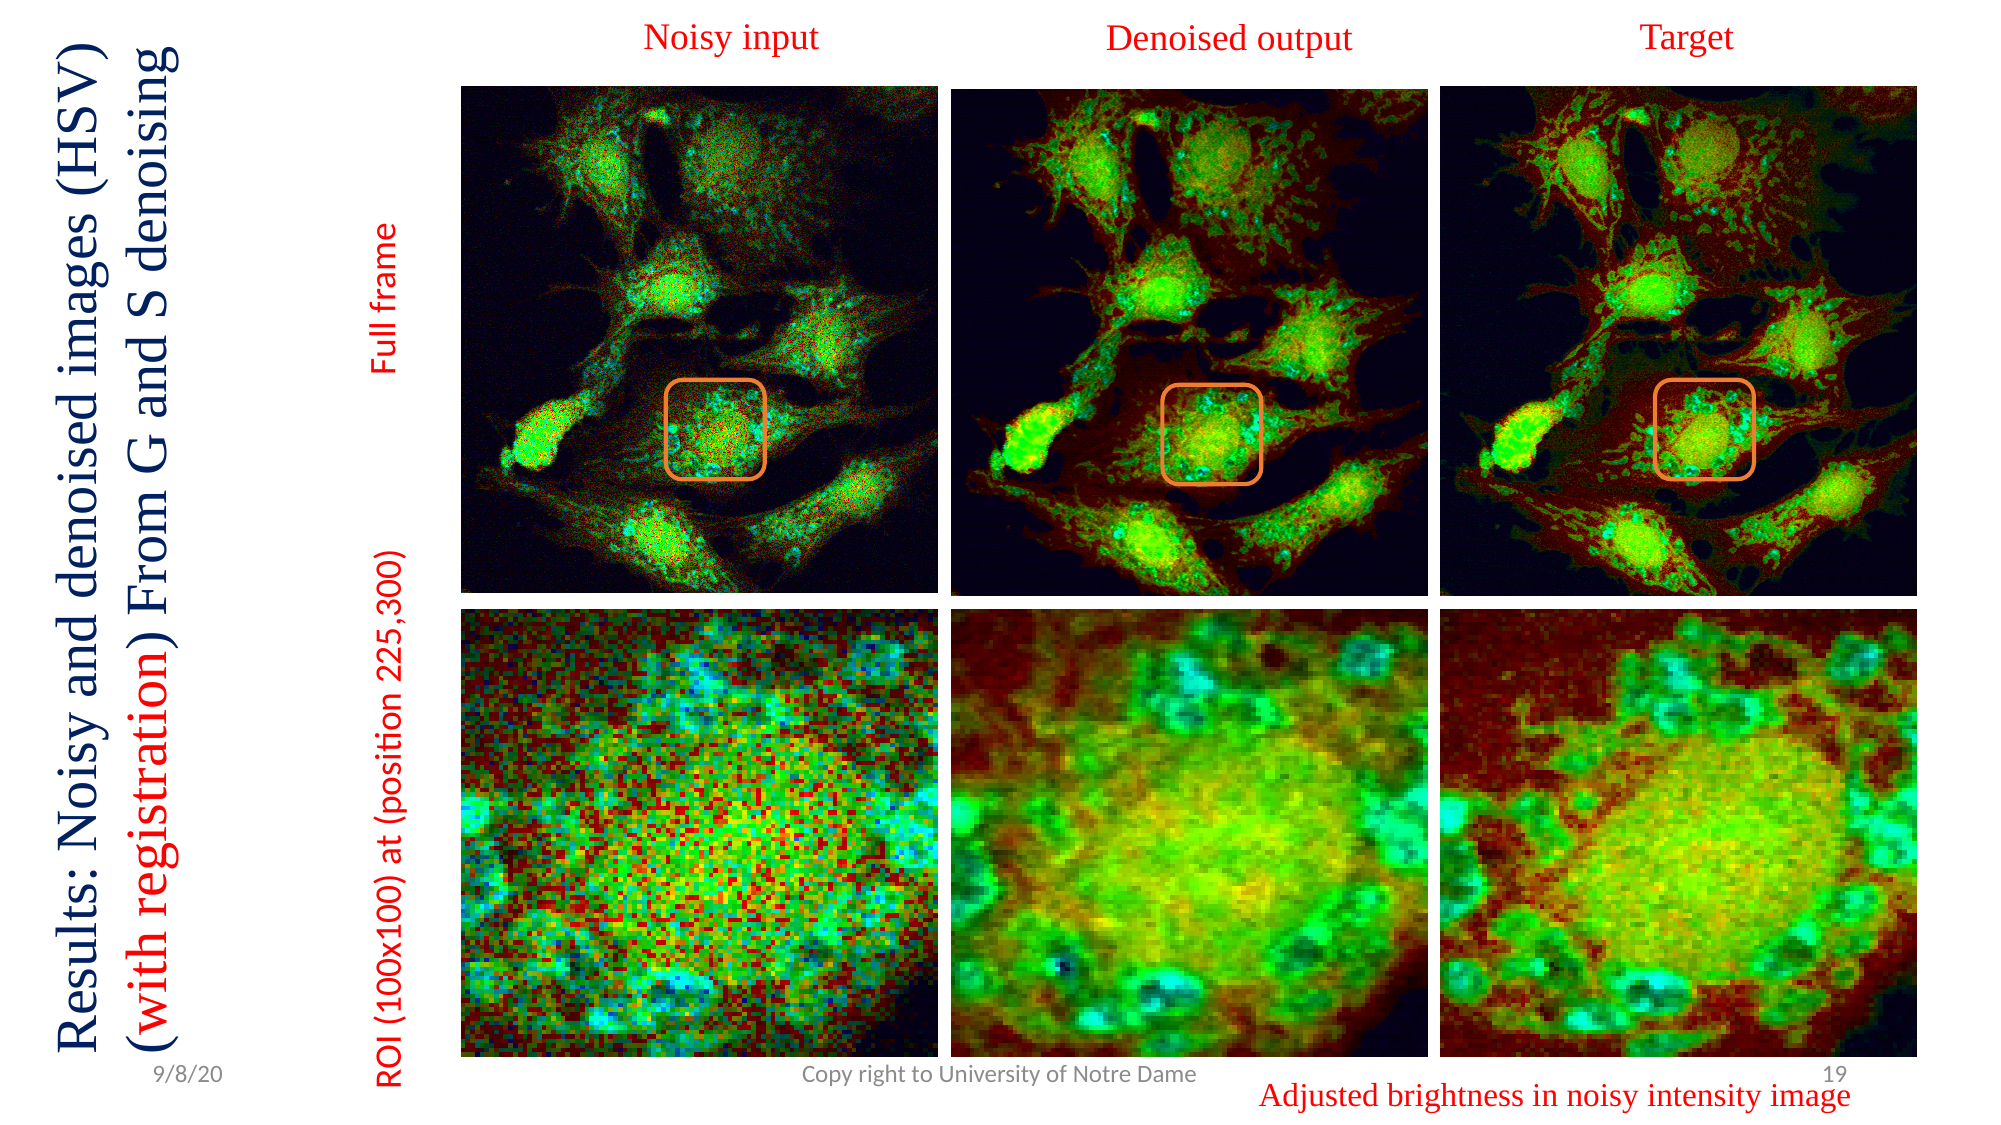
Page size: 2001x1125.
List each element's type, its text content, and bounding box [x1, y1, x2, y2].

text_box Results: Noisy and denoised images (HSV) (with registration) From G and S denoising [30, 27, 186, 1070]
text_box Adjusted brightness in noisy intensity image [1243, 1108, 1868, 1121]
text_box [350, 4, 1917, 1108]
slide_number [137, 1042, 350, 1103]
